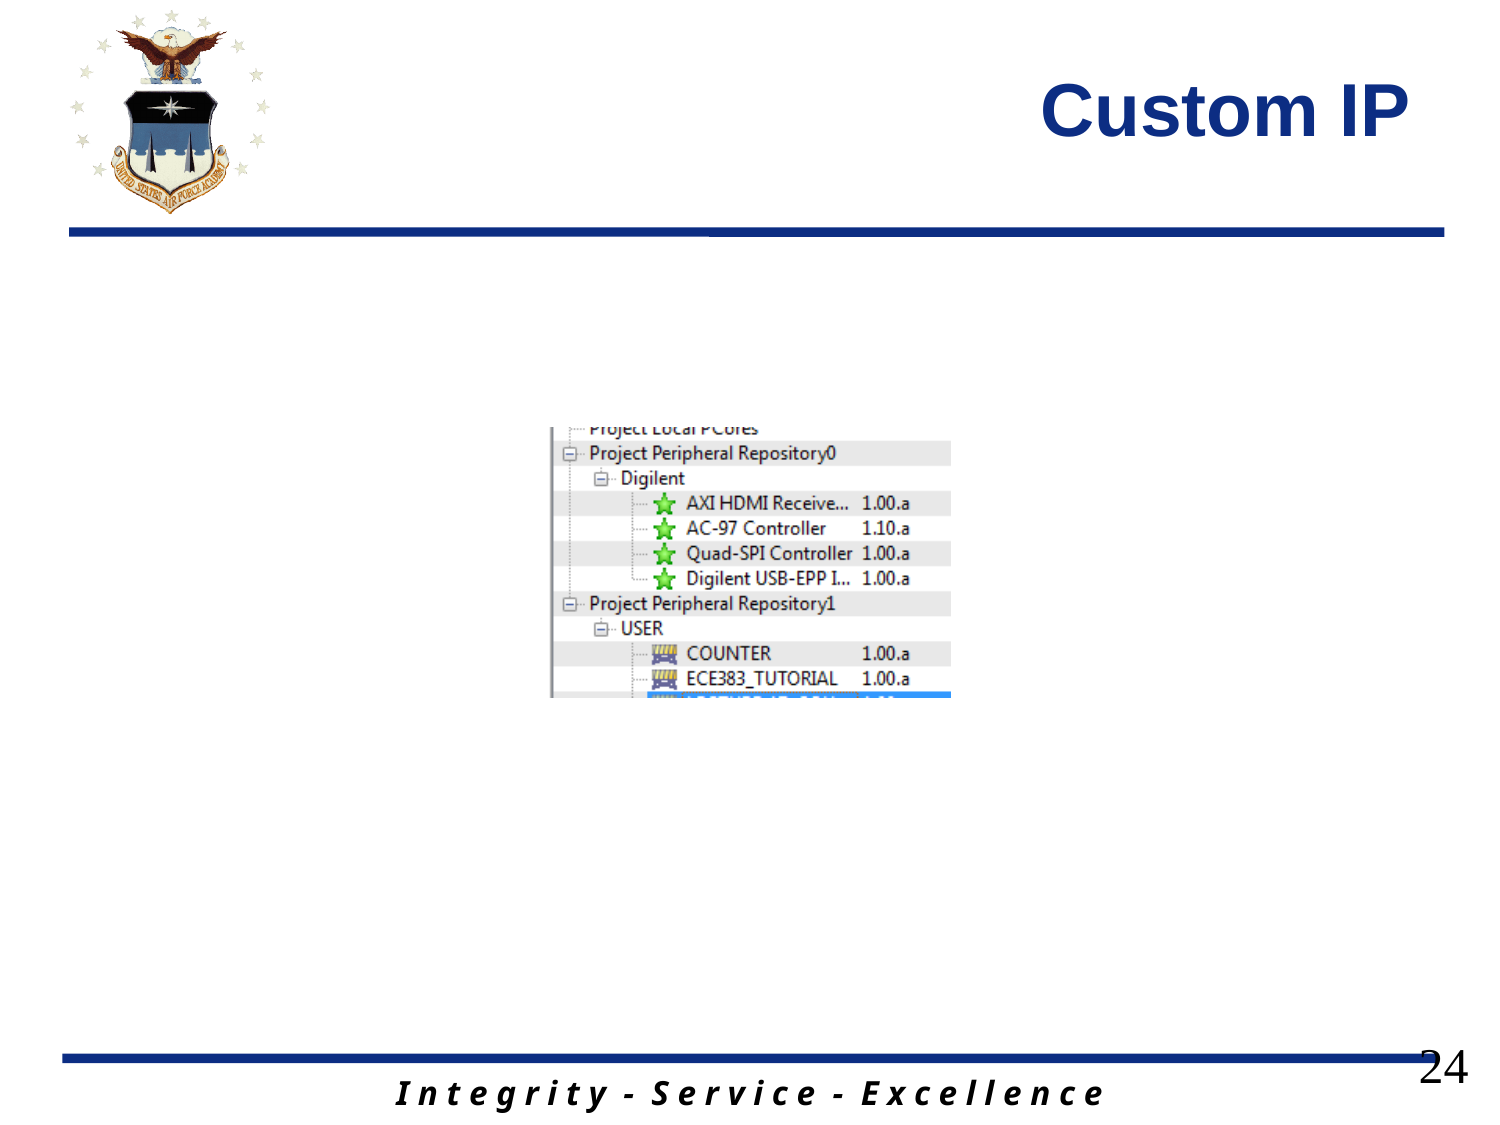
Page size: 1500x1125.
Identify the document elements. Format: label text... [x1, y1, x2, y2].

title Custom IP [313, 12, 1427, 201]
picture [548, 427, 951, 698]
picture [63, 0, 275, 222]
slide_number 24 [1133, 1025, 1484, 1105]
